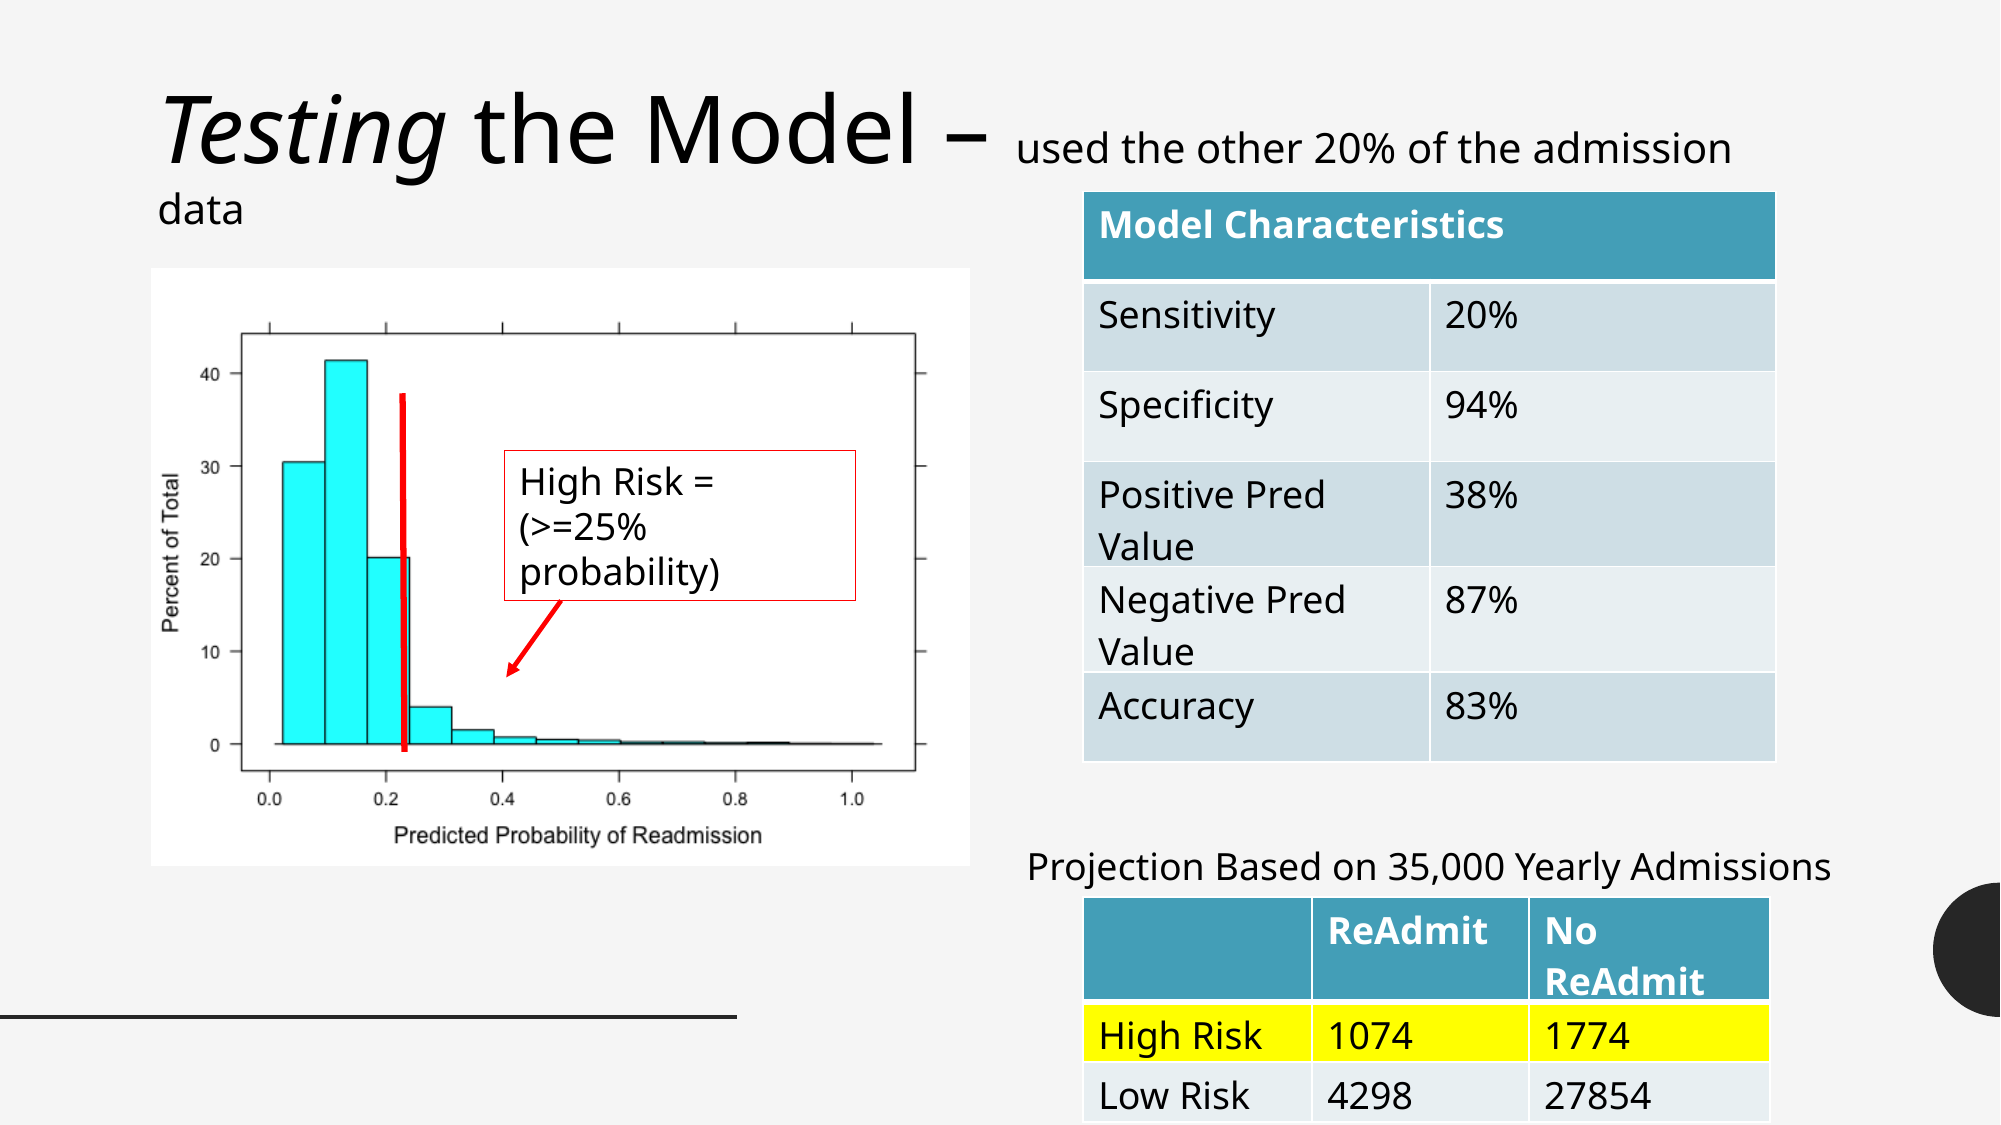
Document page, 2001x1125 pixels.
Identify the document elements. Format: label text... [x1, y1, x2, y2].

table_cell 94% [1431, 372, 1775, 461]
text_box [506, 600, 562, 678]
table_cell 1074 [1313, 1005, 1528, 1061]
table_cell 87% [1431, 567, 1775, 671]
table_cell Specificity [1084, 372, 1429, 461]
table_cell High Risk [1084, 1005, 1311, 1061]
table_cell 83% [1431, 673, 1775, 761]
picture [151, 268, 970, 866]
table_cell 1774 [1530, 1005, 1769, 1061]
table_header Model Characteristics [1084, 192, 1775, 279]
table_cell 20% [1431, 284, 1775, 371]
table_cell Low Risk [1084, 1063, 1311, 1121]
table_cell 38% [1431, 462, 1775, 566]
table_cell Sensitivity [1084, 284, 1429, 371]
table_header [1084, 898, 1311, 999]
table_header ReAdmit [1313, 898, 1528, 999]
table_header No ReAdmit [1530, 898, 1769, 999]
table_cell 27854 [1530, 1063, 1769, 1121]
text_box Testing the Model – used the other 20% of the admission data [142, 62, 1797, 240]
text_box Projection Based on 35,000 Yearly Admissions [1011, 836, 1848, 896]
table_cell 4298 [1313, 1063, 1528, 1121]
table_cell Accuracy [1084, 673, 1429, 761]
table_cell Positive Pred Value [1084, 462, 1429, 566]
table_cell Negative Pred Value [1084, 567, 1429, 671]
